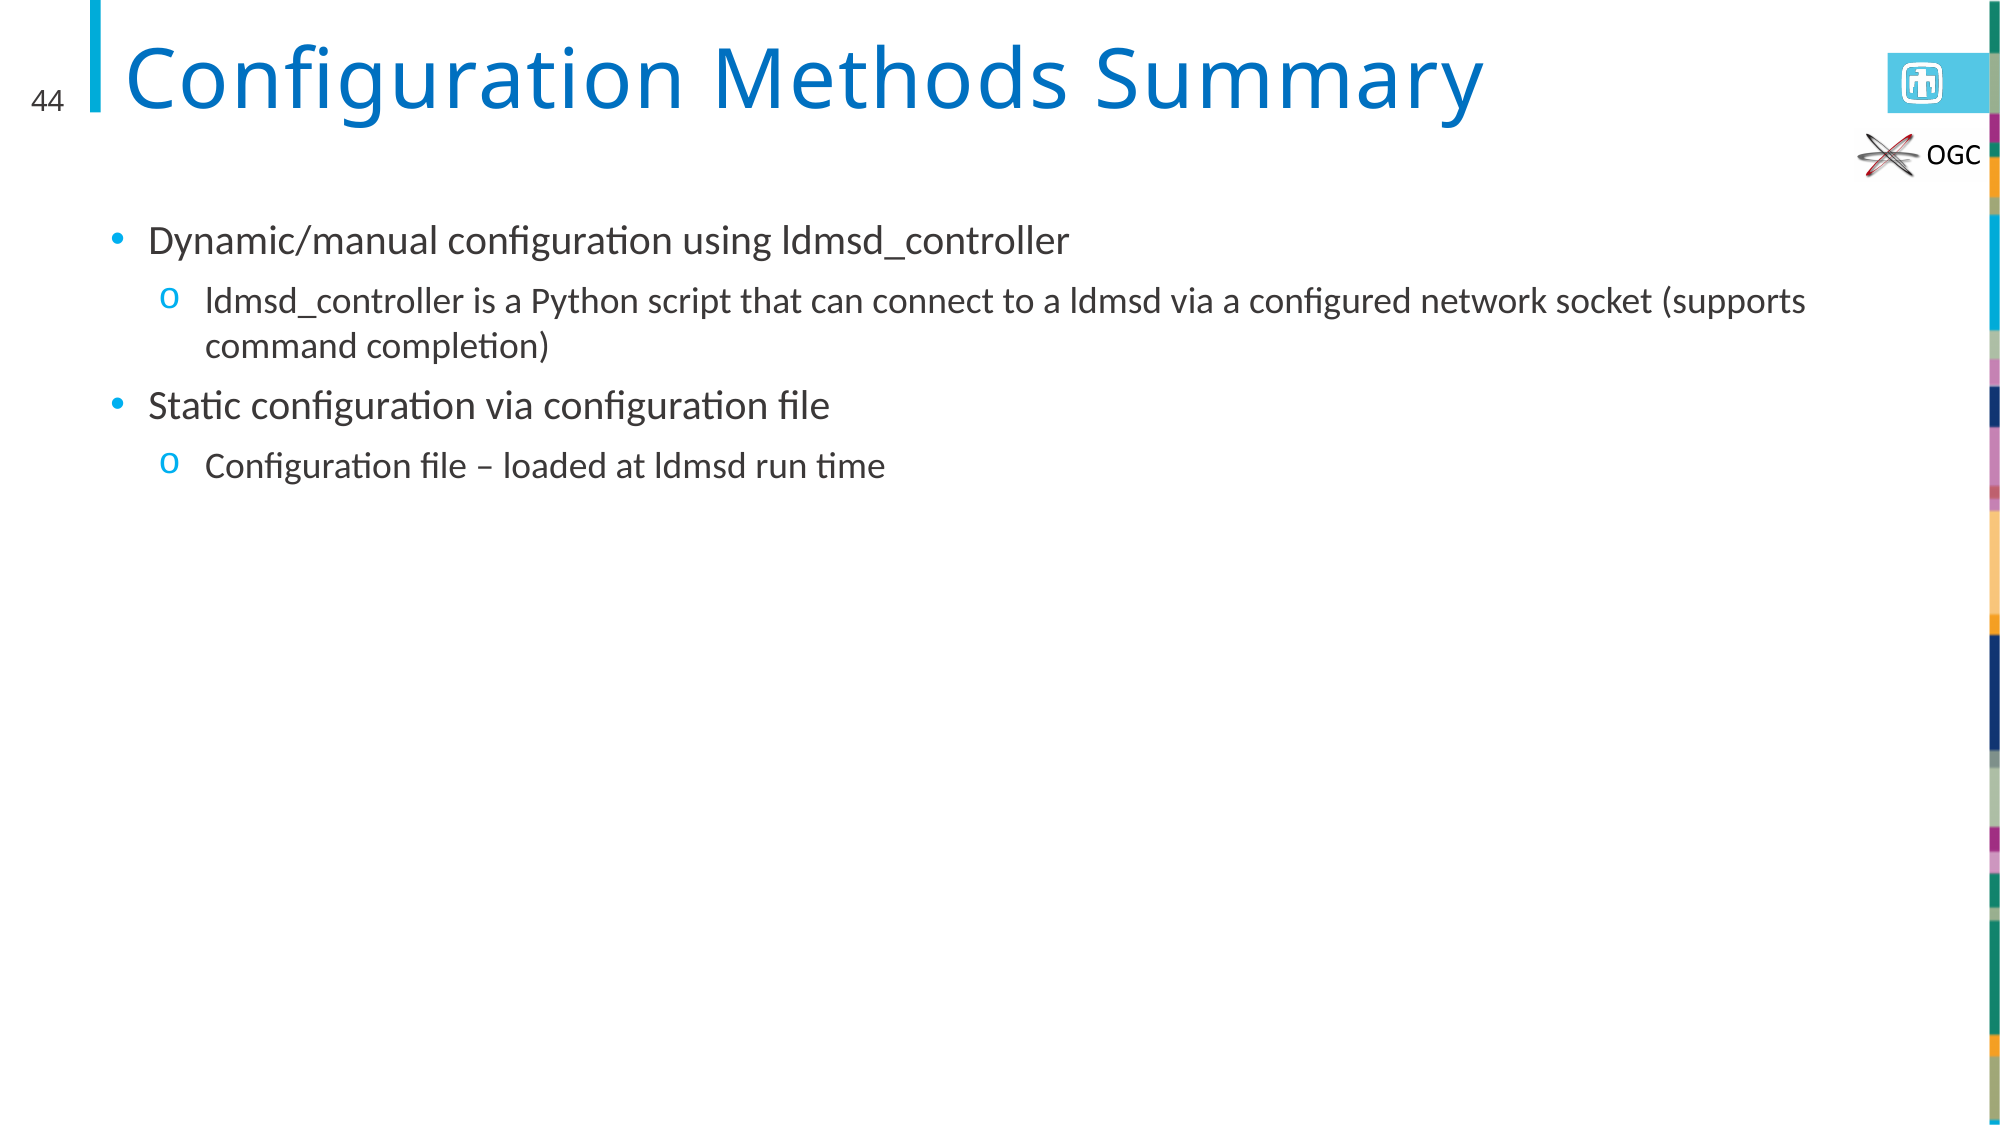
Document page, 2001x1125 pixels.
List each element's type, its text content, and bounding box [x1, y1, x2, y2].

picture [1854, 128, 1987, 182]
title Configuration Methods Summary [109, 32, 1794, 191]
list Dynamic/manual configuration using ldmsd_controller ldmsd_controller is a Python script that can connect to a ldmsd via a configured network socket (supports command completion) Static configuration via configuration file Configuration file – loaded at ldmsd run time [110, 205, 1836, 920]
picture [1990, 1, 1999, 215]
picture [1901, 62, 1944, 104]
slide_number 44 [10, 71, 80, 132]
picture [1990, 330, 1999, 1120]
